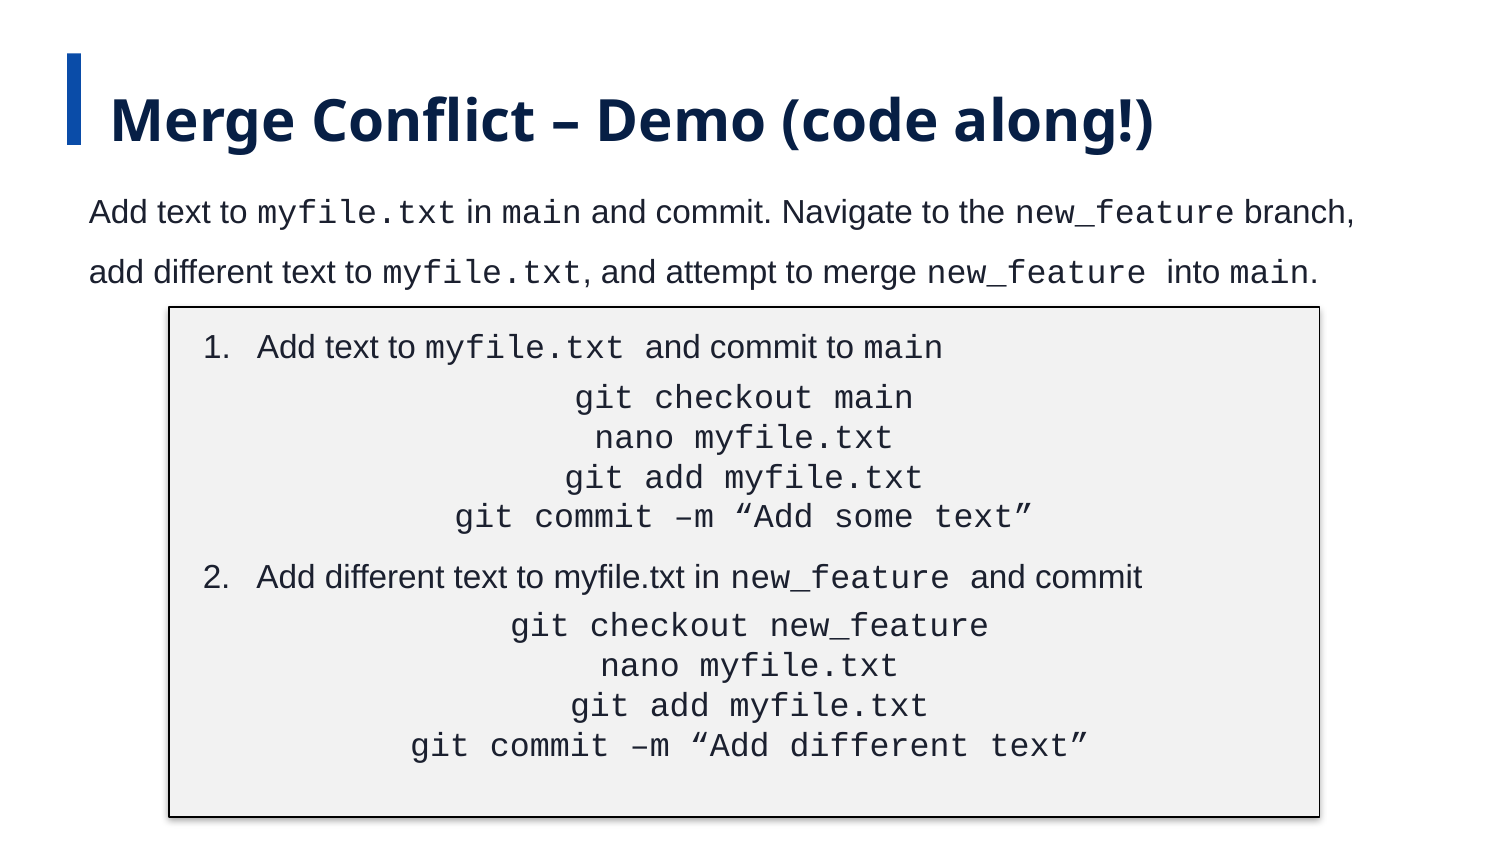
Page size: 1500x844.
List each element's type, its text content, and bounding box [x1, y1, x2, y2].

text_box [65, 51, 83, 147]
text_box [168, 306, 1320, 818]
text_box Add text to myfile.txt in main and commit. Navigate to the new_feature branch, add different text to myfile.txt, and attempt to merge new_feature into main. [74, 162, 1392, 298]
text_box git checkout main nano myfile.txt git add myfile.txt git commit –m “Add some text” [327, 367, 1162, 542]
text_box 1. Add text to myfile.txt and commit to main [188, 317, 1500, 373]
text_box Merge Conflict – Demo (code along!) [95, 26, 1206, 161]
text_box git checkout new_feature nano myfile.txt git add myfile.txt git commit –m “Add different text” [333, 595, 1167, 771]
text_box 2. Add different text to myfile.txt in new_feature and commit [188, 548, 1304, 603]
